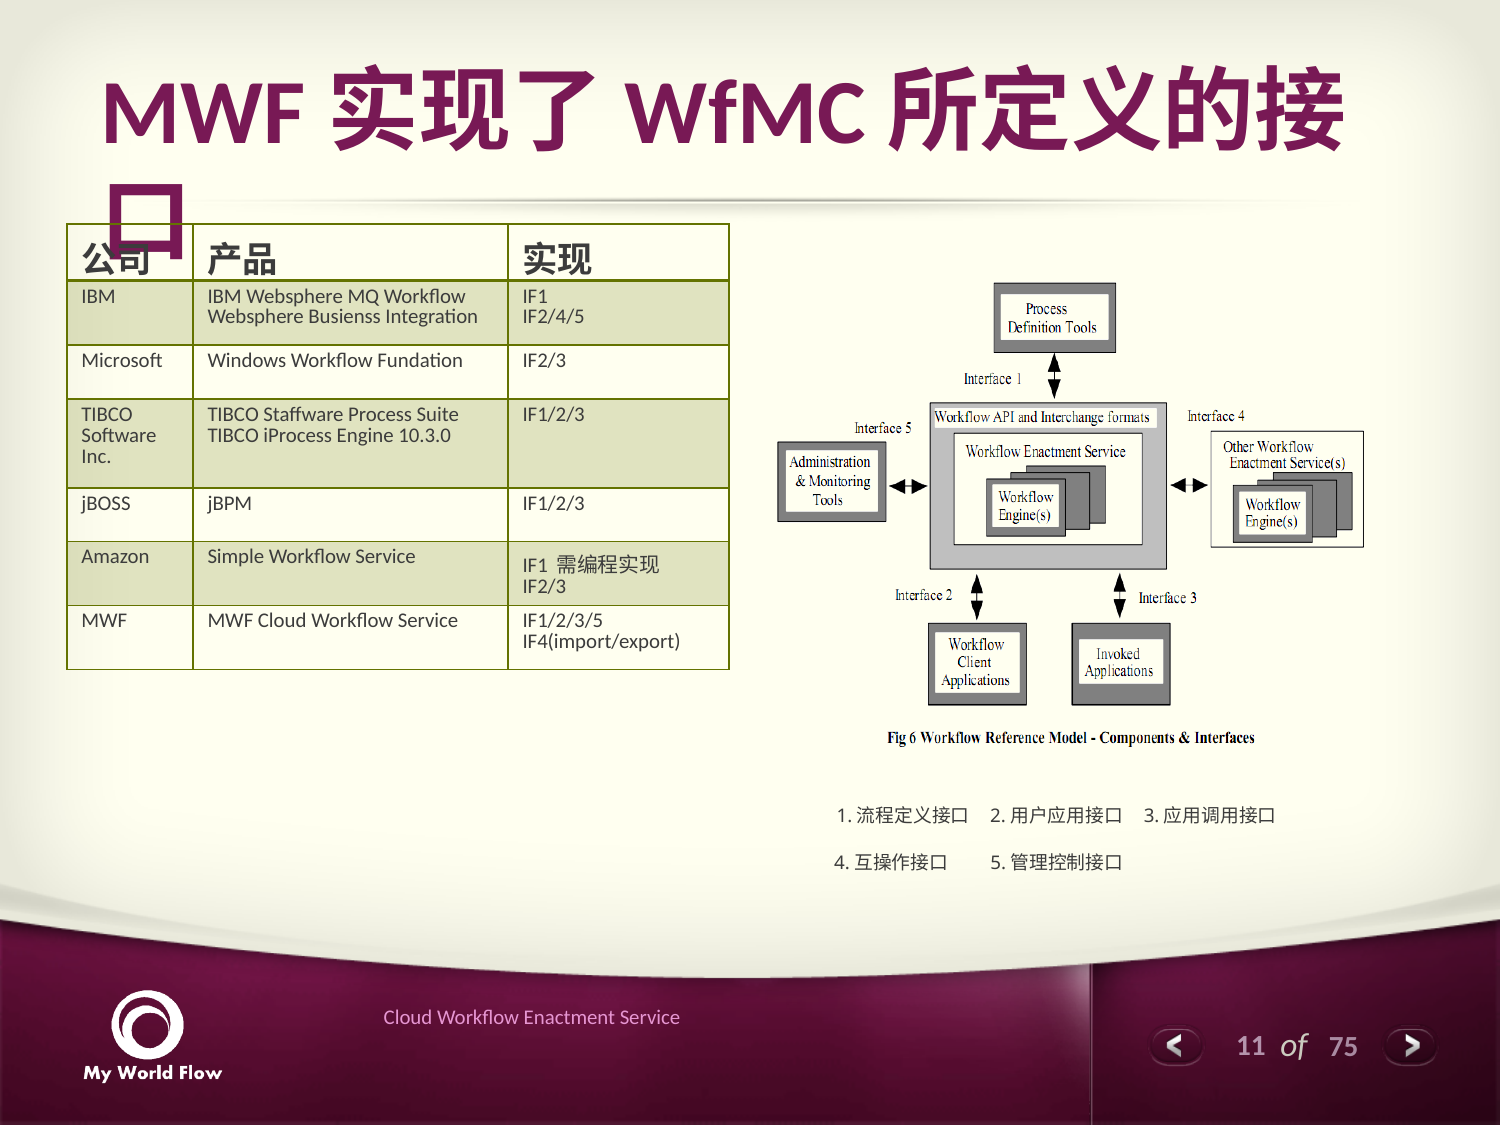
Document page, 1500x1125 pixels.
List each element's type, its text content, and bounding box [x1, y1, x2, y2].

table_cell TIBCO Staffware Process Suite TIBCO iProcess Engine 10.3.0 [194, 400, 507, 487]
table_cell IF1/2/3 [509, 400, 728, 487]
table_cell TIBCO Software Inc. [68, 400, 192, 487]
table_cell Windows Workflow Fundation [194, 346, 507, 398]
text_box 1.流程定义接口 [821, 796, 975, 834]
table_cell Microsoft [68, 346, 192, 398]
table_header 实现 [509, 225, 728, 279]
table_cell jBOSS [68, 489, 192, 541]
table_cell IBM Websphere MQ Workflow Websphere Busienss Integration [194, 282, 507, 344]
table_header 产品 [194, 225, 507, 279]
text_box 4.互操作接口 [819, 843, 963, 881]
table_cell jBPM [194, 489, 507, 541]
table_header 公司 [68, 225, 192, 279]
table_cell IBM [68, 282, 192, 344]
table_cell Amazon [68, 542, 192, 605]
table_cell IF1 需编程实现 IF2/3 [509, 542, 728, 605]
table_cell MWF Cloud Workflow Service [194, 606, 507, 669]
text_box 3.应用调用接口 [1129, 796, 1292, 834]
table_cell Simple Workflow Service [194, 542, 507, 605]
table_cell IF1 IF2/4/5 [509, 282, 728, 344]
table_cell IF1/2/3/5 IF4(import/export) [509, 606, 728, 669]
table_cell IF1/2/3 [509, 489, 728, 541]
title MWF实现了WfMC所定义的接口 [100, 52, 1400, 194]
text_box 5.管理控制接口 [975, 843, 1138, 881]
picture [0, 0, 1500, 1125]
table_cell MWF [68, 606, 192, 669]
table_cell IF2/3 [509, 346, 728, 398]
text_box 2.用户应用接口 [975, 796, 1129, 834]
